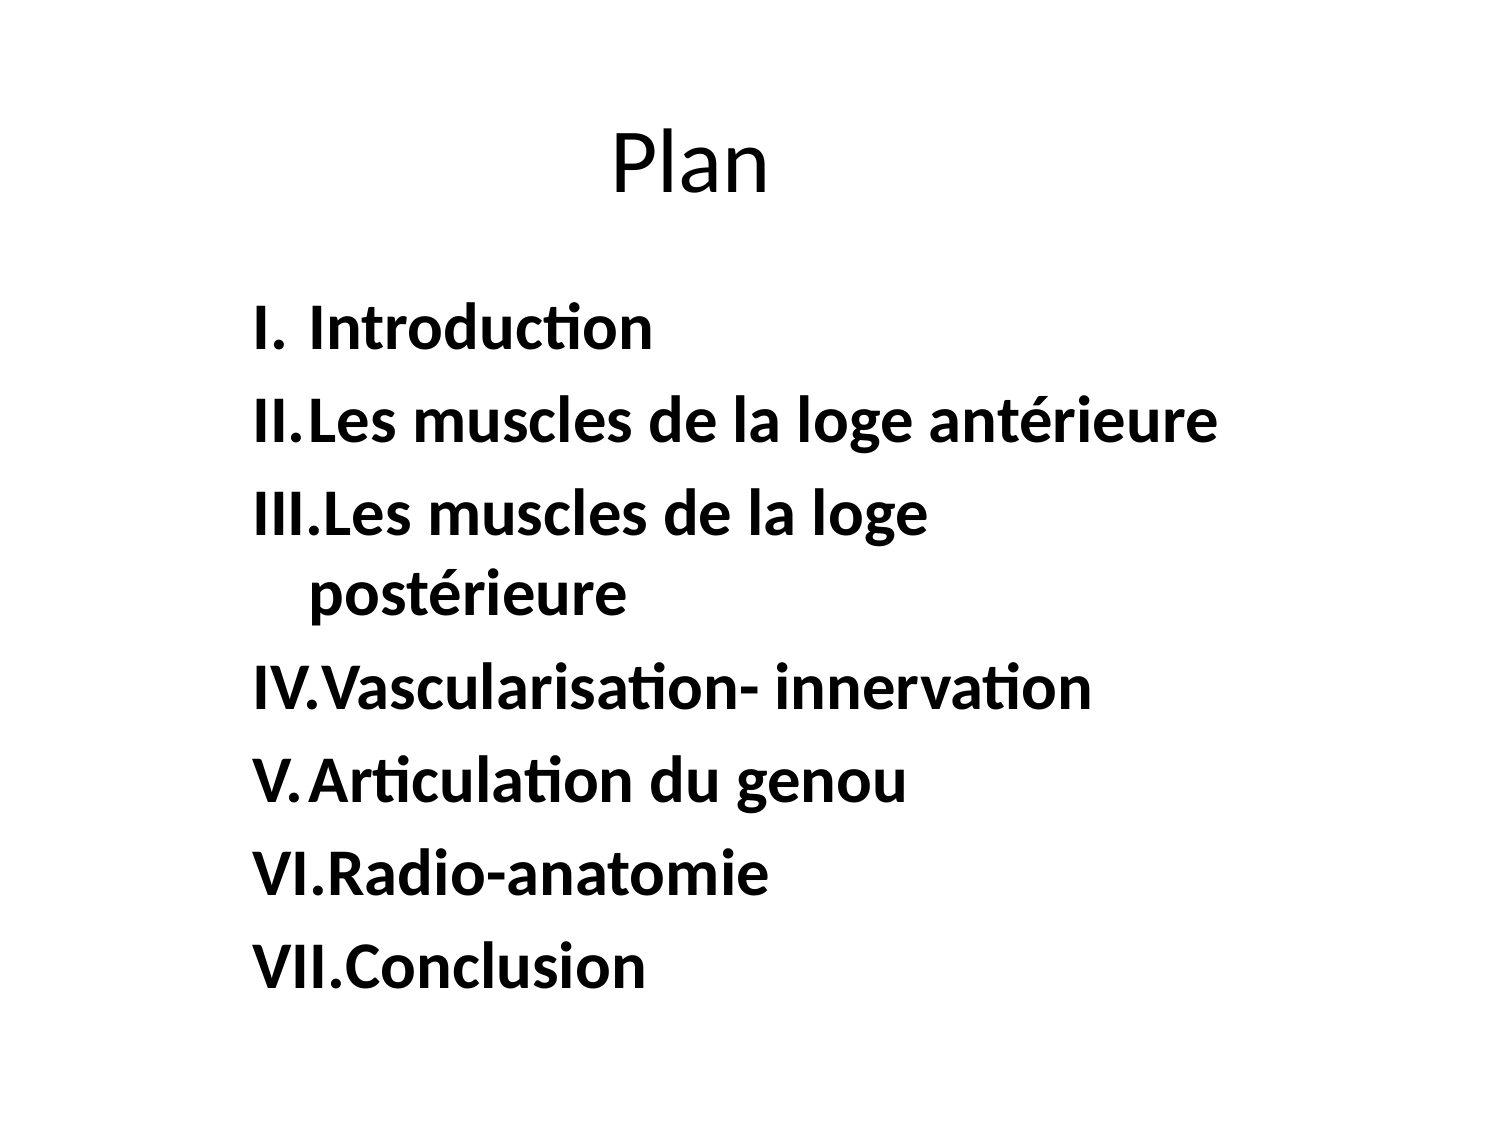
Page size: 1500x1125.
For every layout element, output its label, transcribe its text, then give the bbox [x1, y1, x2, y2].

title Plan [162, 87, 1240, 224]
list Introduction Les muscles de la loge antérieure Les muscles de la loge postérieure Vascularisation- innervation Articulation du genou Radio-anatomie Conclusion [237, 275, 1238, 700]
